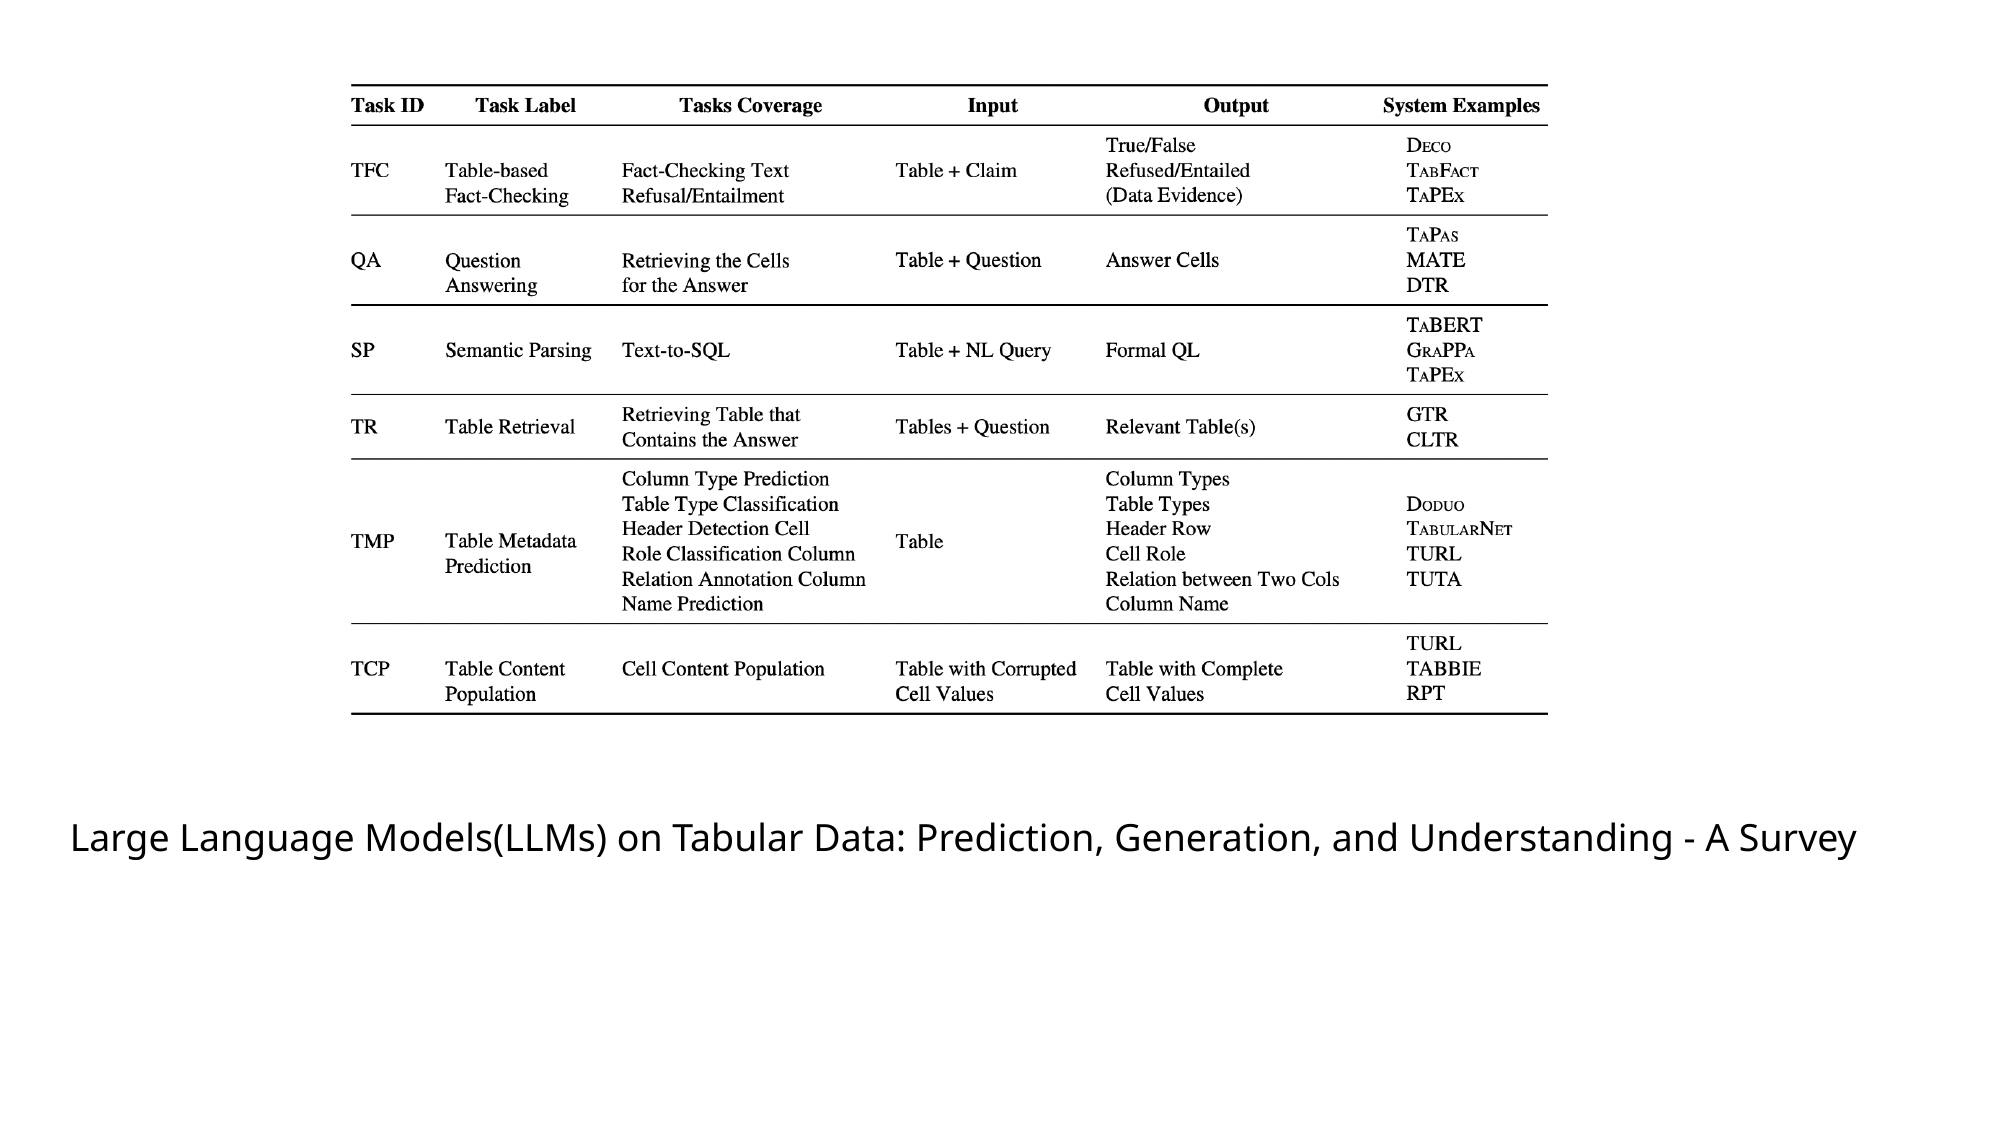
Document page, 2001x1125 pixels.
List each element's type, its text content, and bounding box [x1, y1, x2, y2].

text_box Large Language Models(LLMs) on Tabular Data: Prediction, Generation, and Understanding - A Survey [54, 806, 1874, 867]
picture [326, 57, 1603, 740]
